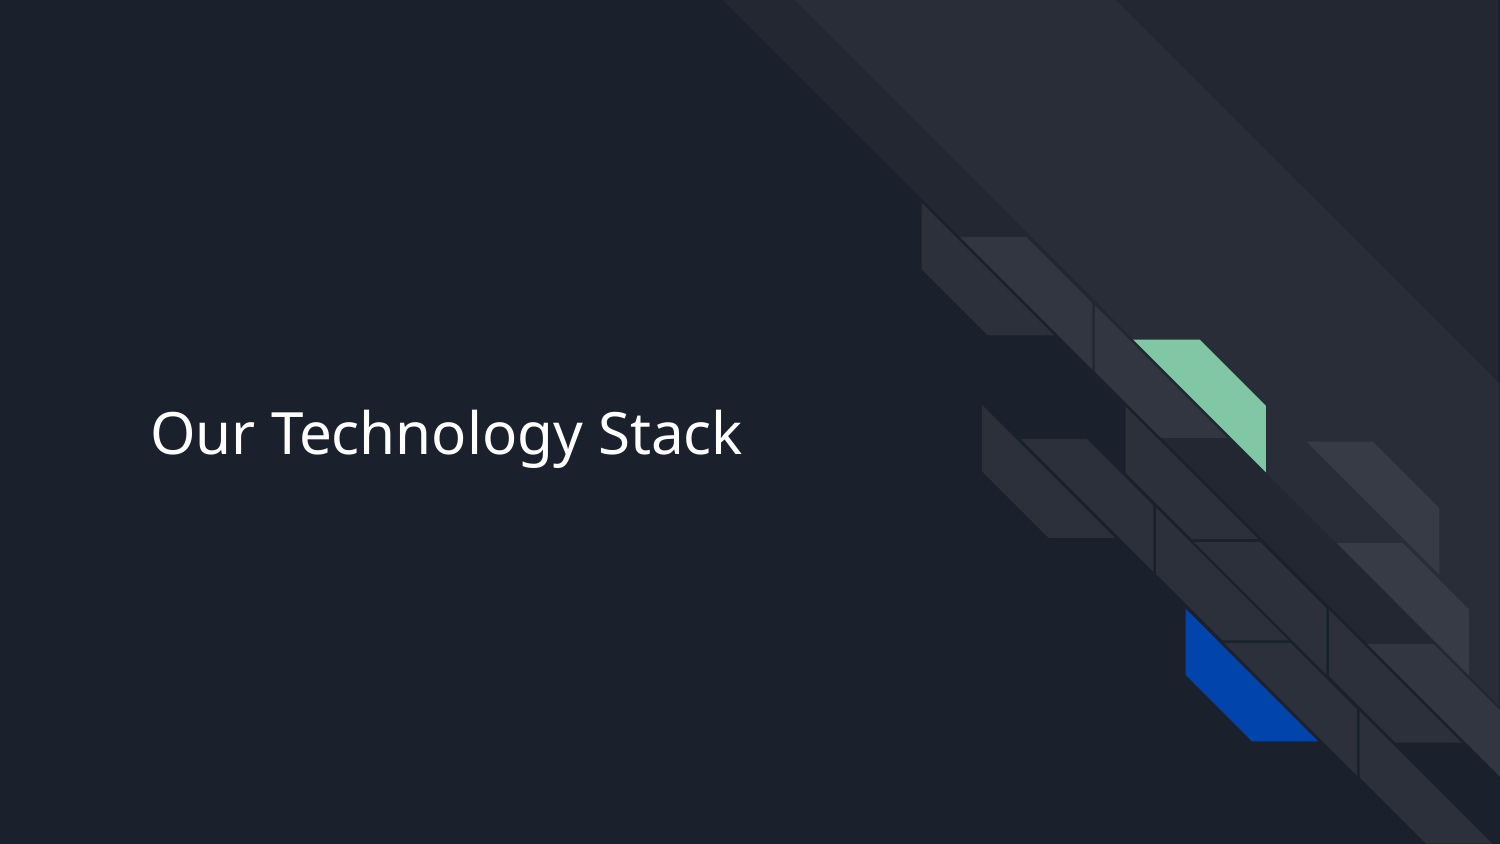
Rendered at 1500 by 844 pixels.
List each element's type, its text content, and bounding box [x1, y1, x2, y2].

title Our Technology Stack [135, 336, 888, 526]
